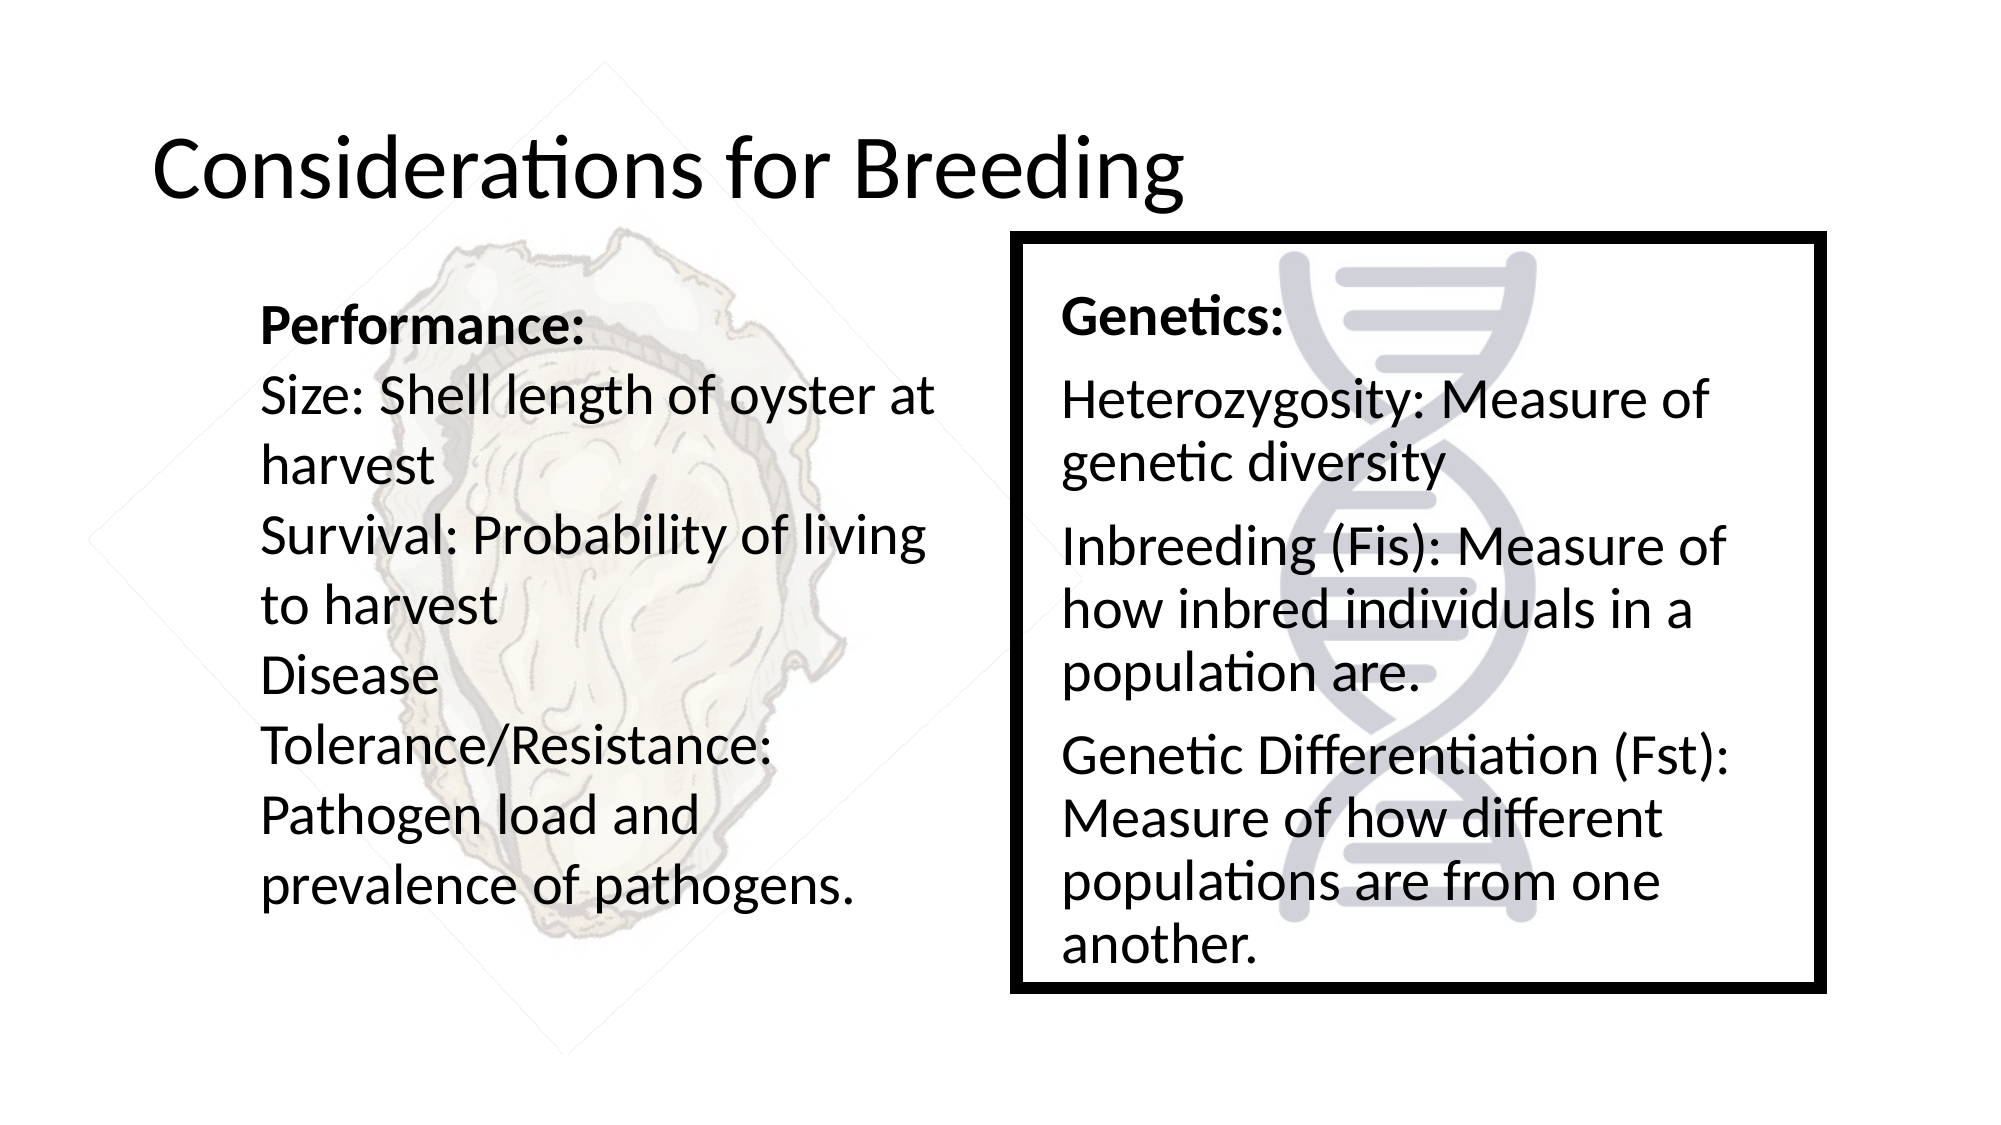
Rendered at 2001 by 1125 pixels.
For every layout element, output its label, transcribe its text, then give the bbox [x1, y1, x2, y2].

text_box Performance: Size: Shell length of oyster at harvest Survival: Probability of living to harvest Disease Tolerance/Resistance: Pathogen load and prevalence of pathogens. [245, 278, 955, 924]
picture [233, 206, 937, 910]
title Considerations for Breeding [137, 59, 1863, 278]
text_box [1016, 278, 1046, 989]
list Genetics: Heterozygosity: Measure of genetic diversity Inbreeding (Fis): Measure of how inbred individuals in a population are. Genetic Differentiation (Fst): Measure of how different populations are from one another. [1046, 277, 1837, 992]
picture [1032, 211, 1784, 963]
